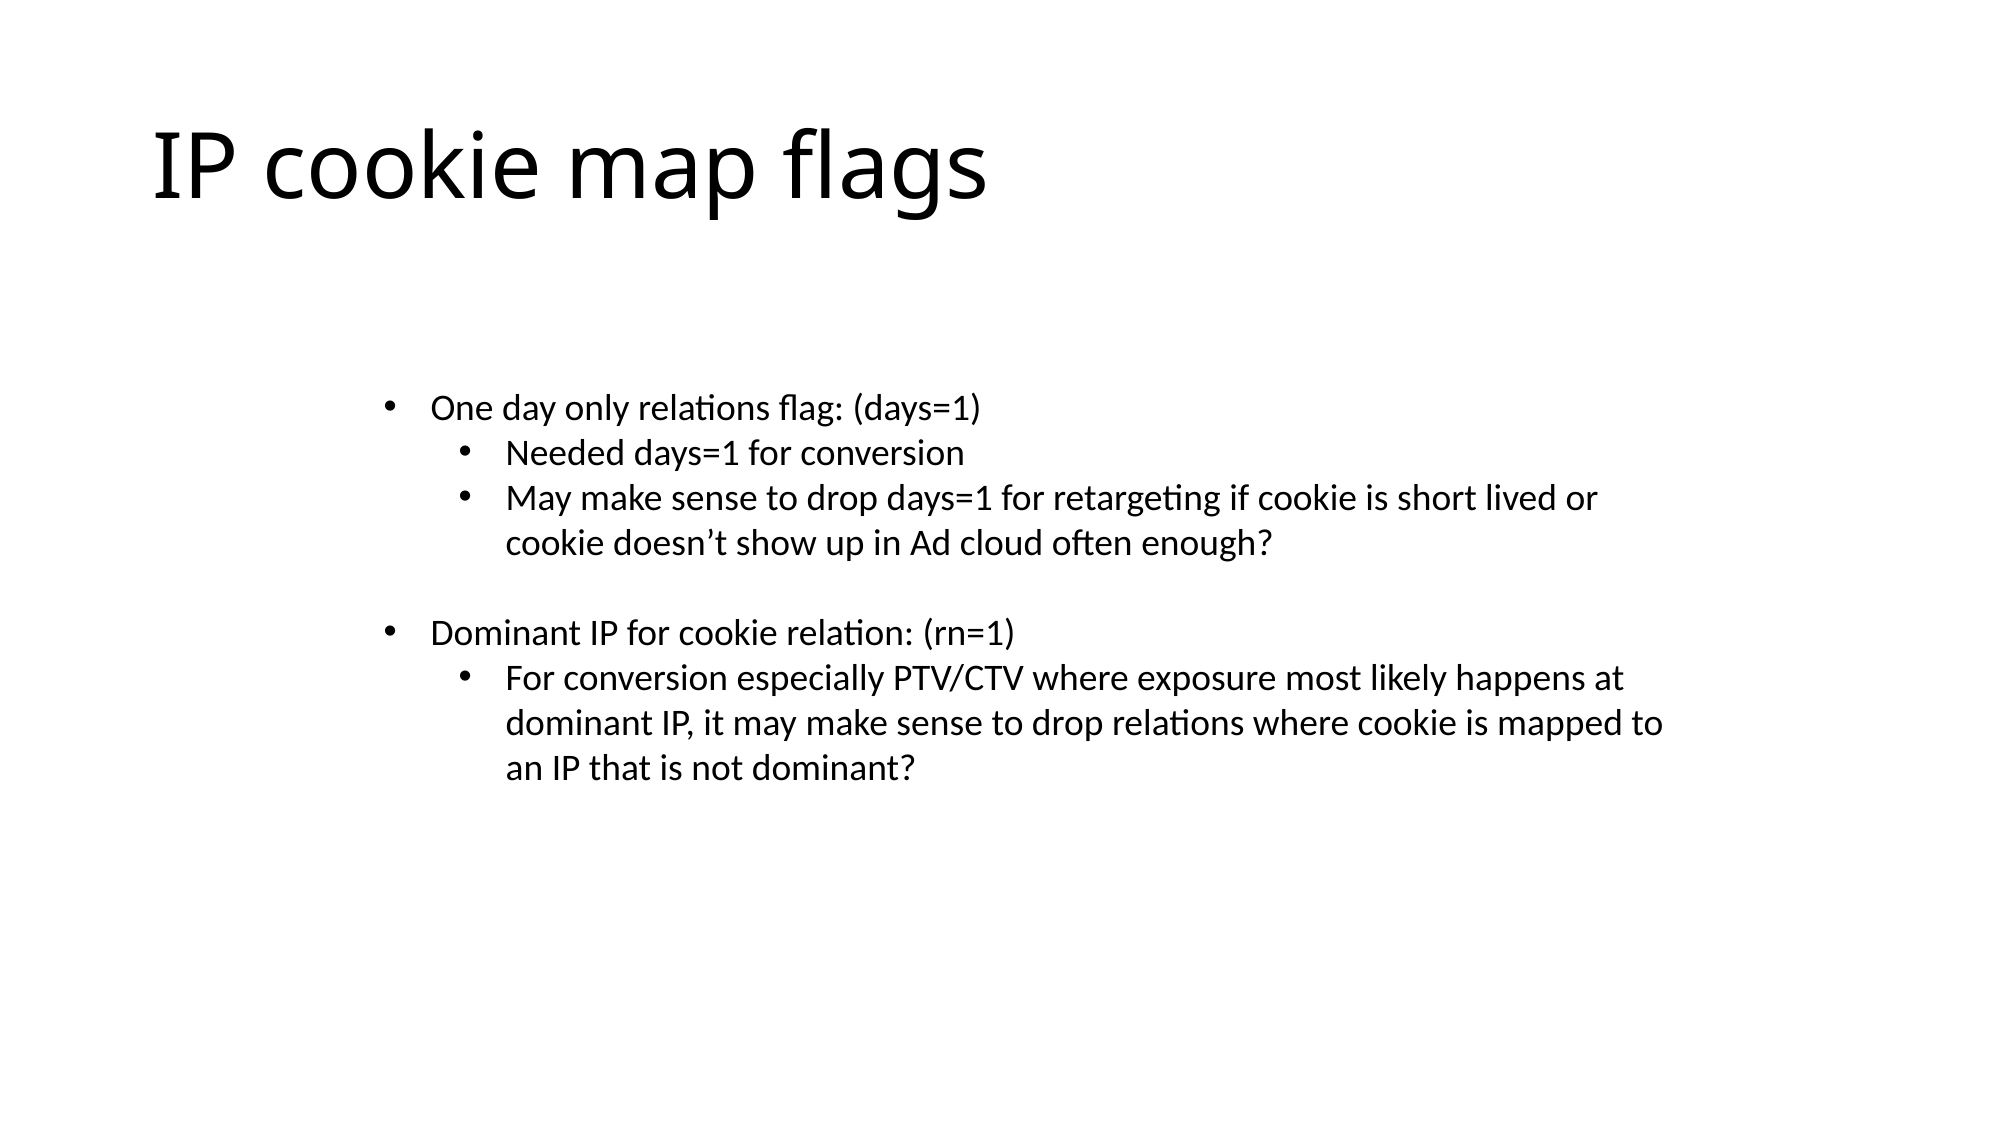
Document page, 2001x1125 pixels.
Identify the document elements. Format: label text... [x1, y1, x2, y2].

title IP cookie map flags [137, 59, 1863, 278]
text_box One day only relations flag: (days=1) Needed days=1 for conversion May make sense to drop days=1 for retargeting if cookie is short lived or cookie doesn’t show up in Ad cloud often enough? Dominant IP for cookie relation: (rn=1) For conversion especially PTV/CTV where exposure most likely happens at dominant IP, it may make sense to drop relations where cookie is mapped to an IP that is not dominant? [369, 330, 1686, 796]
